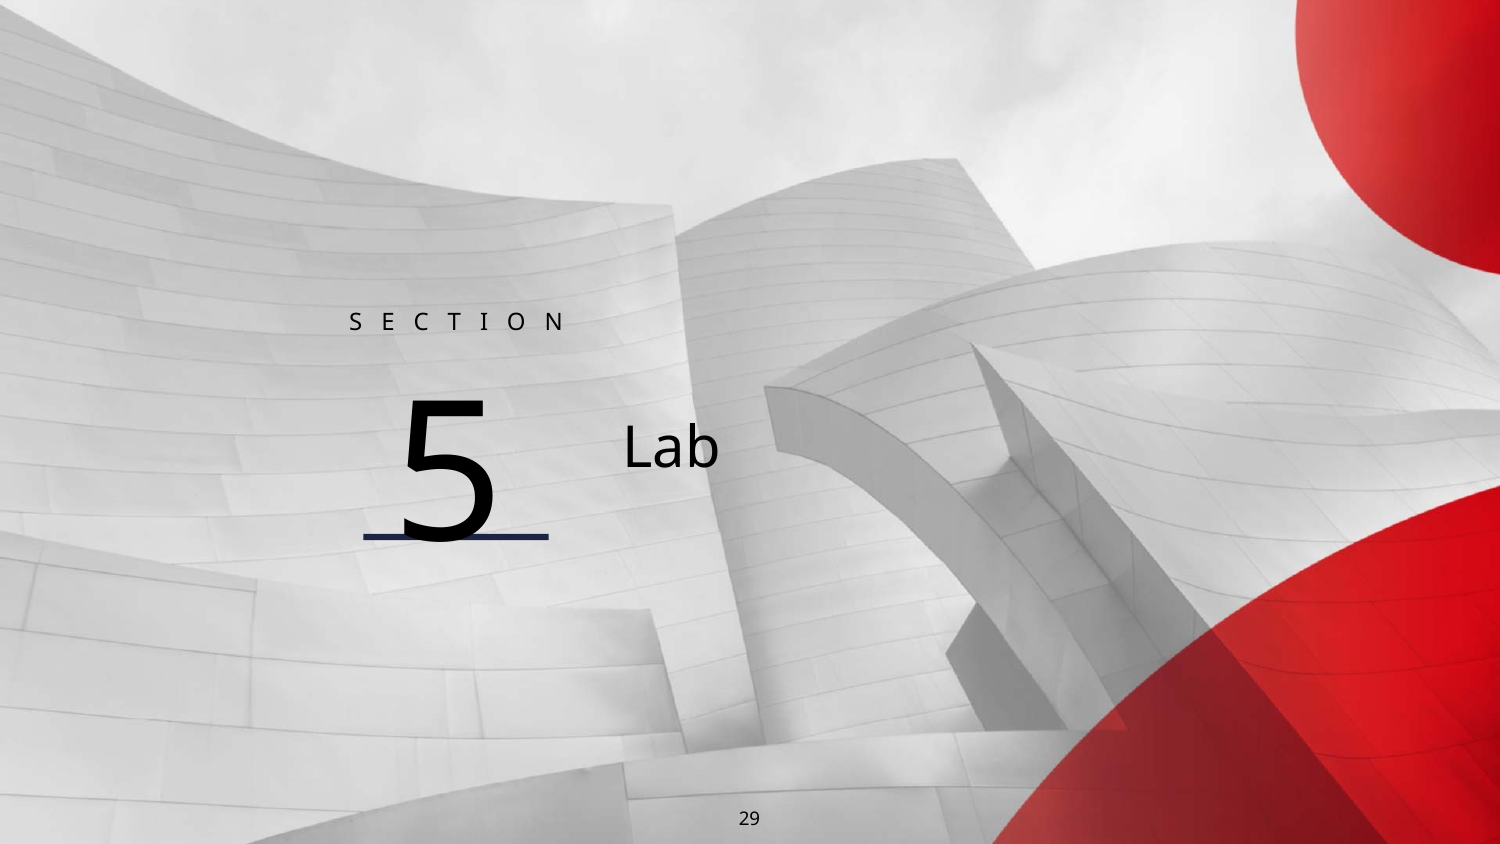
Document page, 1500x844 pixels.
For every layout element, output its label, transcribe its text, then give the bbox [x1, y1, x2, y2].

slide_number 29 [716, 804, 783, 834]
picture [0, 0, 1500, 844]
list 5 [370, 290, 527, 579]
title Lab [607, 322, 1381, 566]
